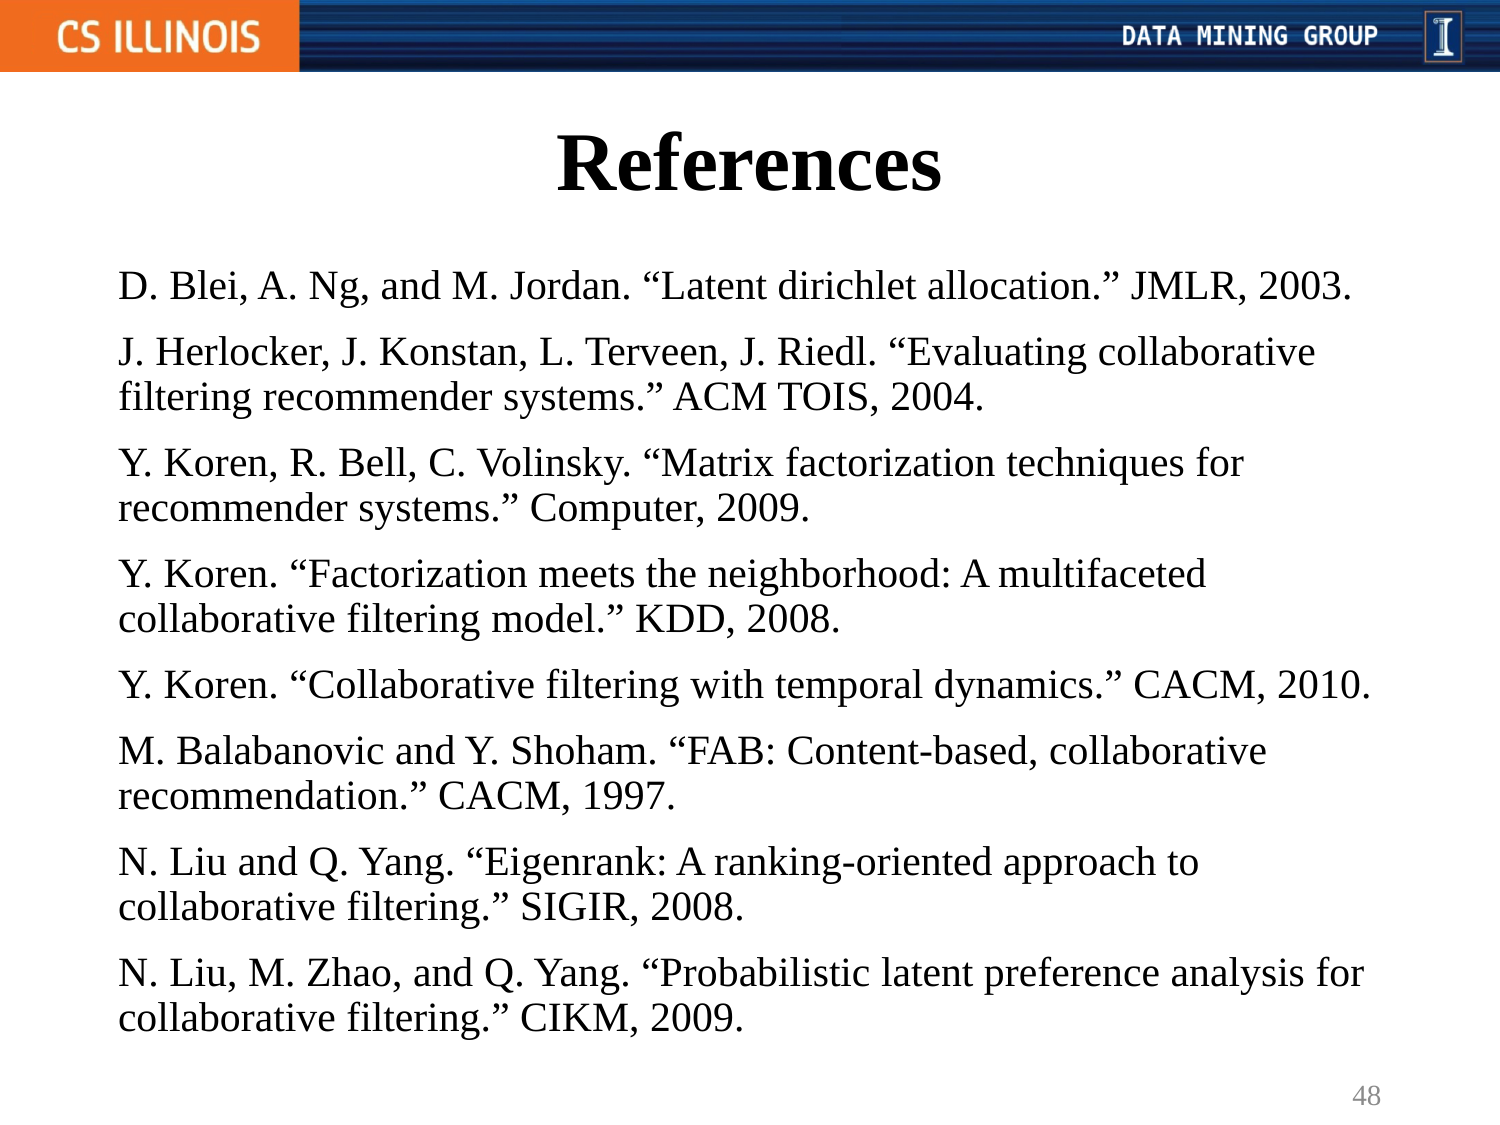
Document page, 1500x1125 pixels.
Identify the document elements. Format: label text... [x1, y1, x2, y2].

title References [103, 100, 1397, 227]
slide_number 48 [1059, 1074, 1397, 1113]
list D. Blei, A. Ng, and M. Jordan. “Latent dirichlet allocation.” JMLR, 2003. J. Herlocker, J. Konstan, L. Terveen, J. Riedl. “Evaluating collaborative filtering recommender systems.” ACM TOIS, 2004. Y. Koren, R. Bell, C. Volinsky. “Matrix factorization techniques for recommender systems.” Computer, 2009. Y. Koren. “Factorization meets the neighborhood: A multifaceted collaborative filtering model.” KDD, 2008. Y. Koren. “Collaborative filtering with temporal dynamics.” CACM, 2010. M. Balabanovic and Y. Shoham. “FAB: Content-based, collaborative recommendation.” CACM, 1997. N. Liu and Q. Yang. “Eigenrank: A ranking-oriented approach to collaborative filtering.” SIGIR, 2008. N. Liu, M. Zhao, and Q. Yang. “Probabilistic latent preference analysis for collaborative filtering.” CIKM, 2009. [103, 256, 1397, 1058]
picture [0, 0, 1500, 72]
